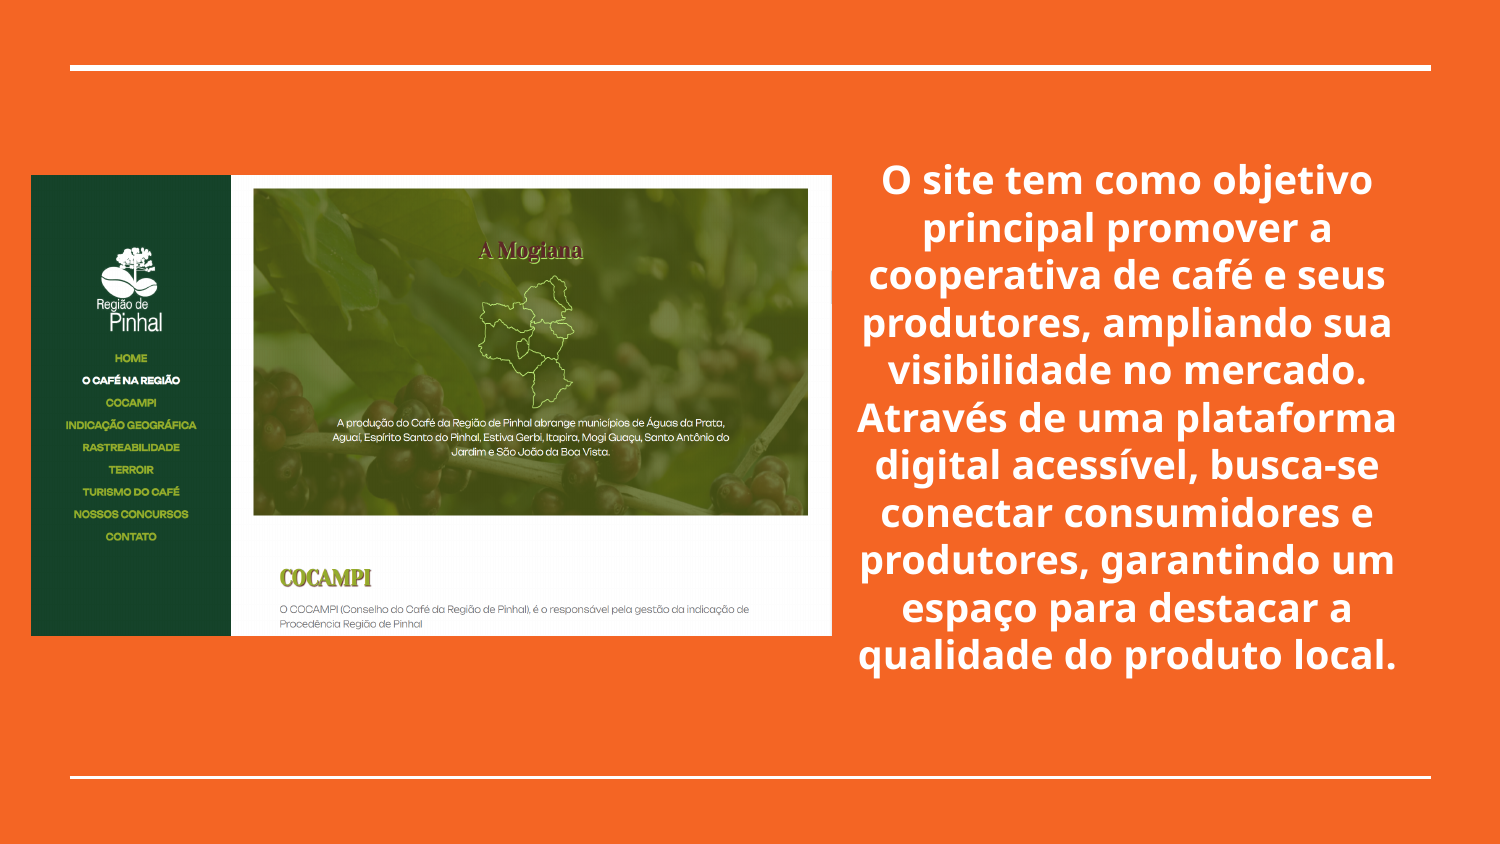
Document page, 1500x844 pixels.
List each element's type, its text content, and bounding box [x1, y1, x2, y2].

picture [31, 174, 833, 636]
title O site tem como objetivo principal promover a cooperativa de café e seus produtores, ampliando sua visibilidade no mercado. Através de uma plataforma digital acessível, busca-se conectar consumidores e produtores, garantindo um espaço para destacar a qualidade do produto local. [809, 70, 1446, 763]
